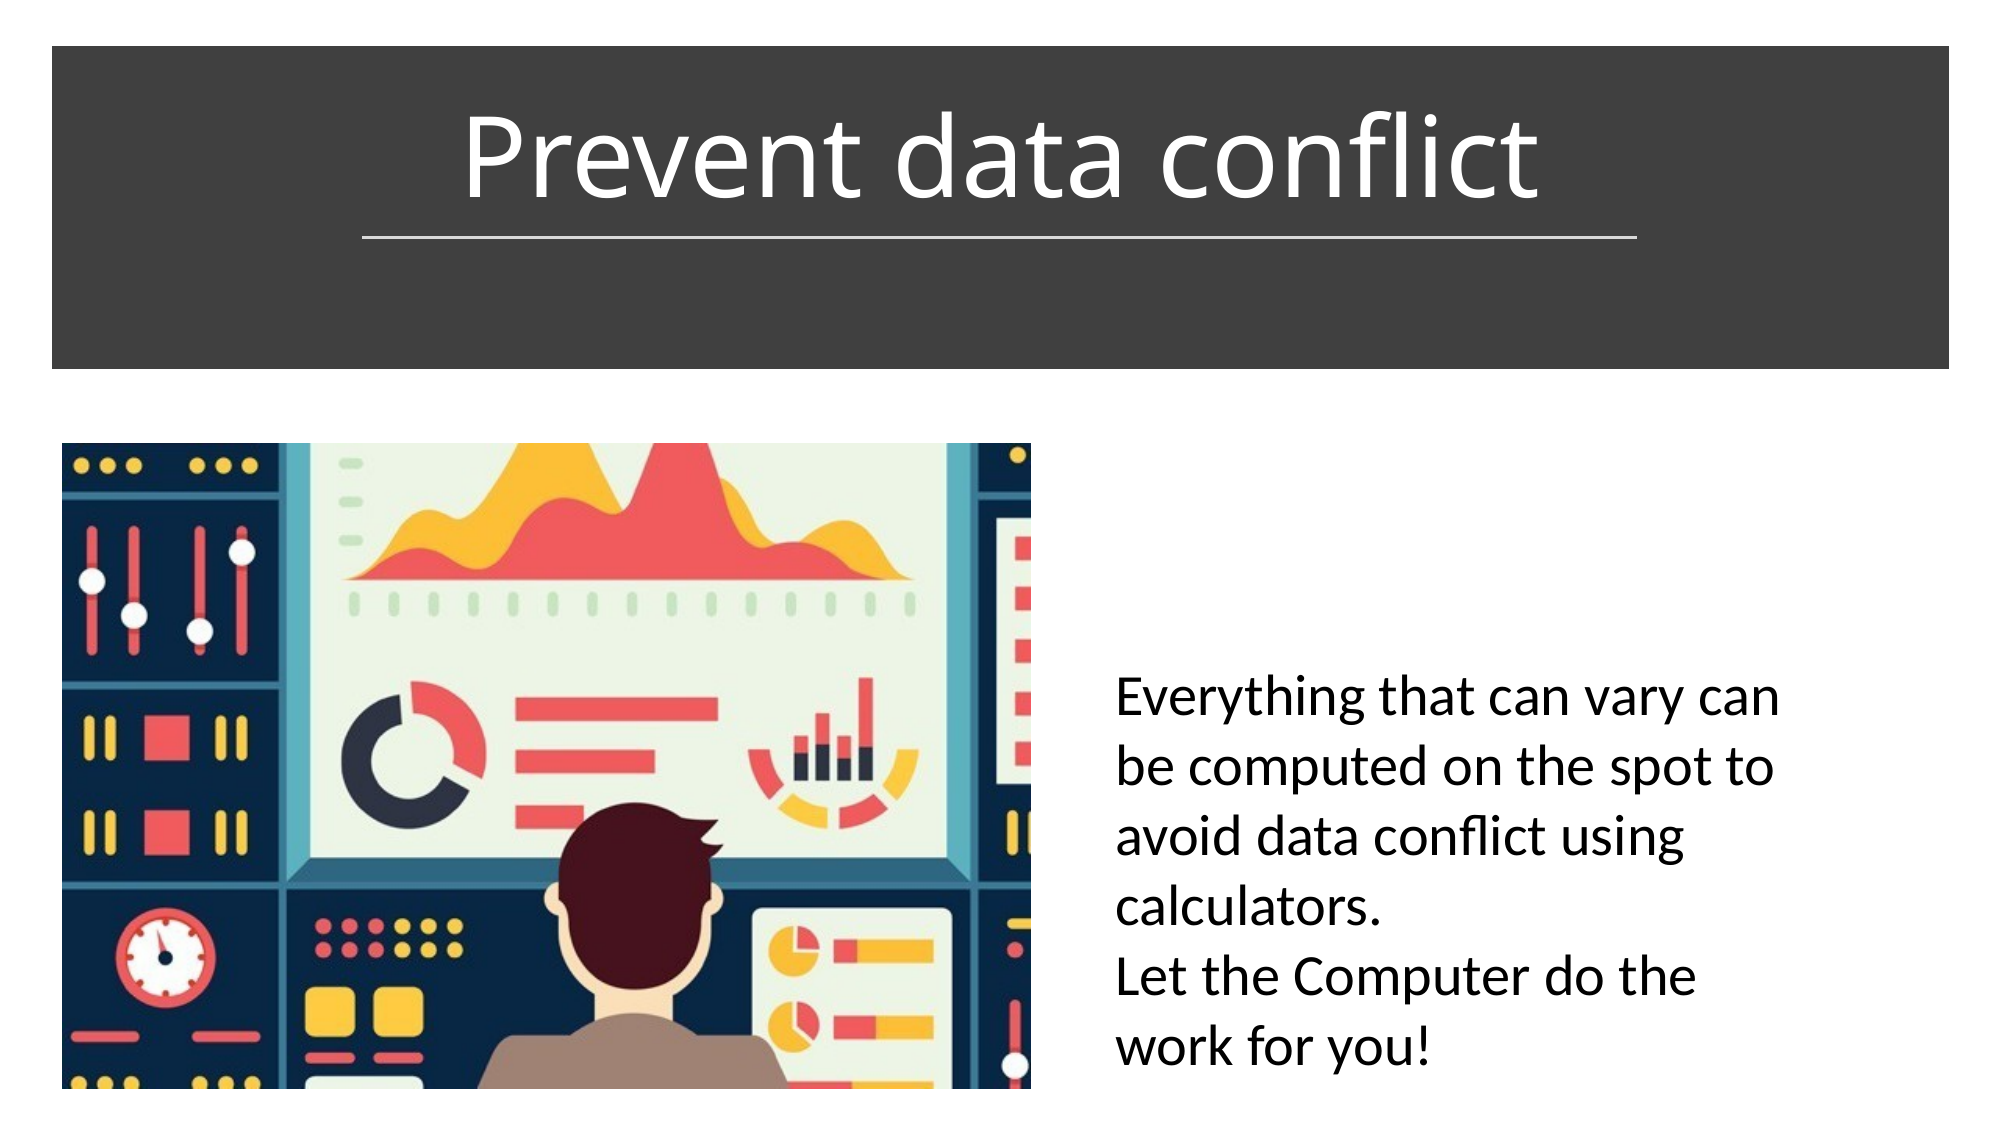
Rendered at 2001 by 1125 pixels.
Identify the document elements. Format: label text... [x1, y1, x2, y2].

title Prevent data conflict [86, 76, 1914, 230]
picture [61, 443, 1031, 1089]
text_box Everything that can vary can be computed on the spot to avoid data conflict using calculators. Let the Computer do the work for you! [1100, 649, 1830, 1085]
text_box [61, 55, 1939, 360]
